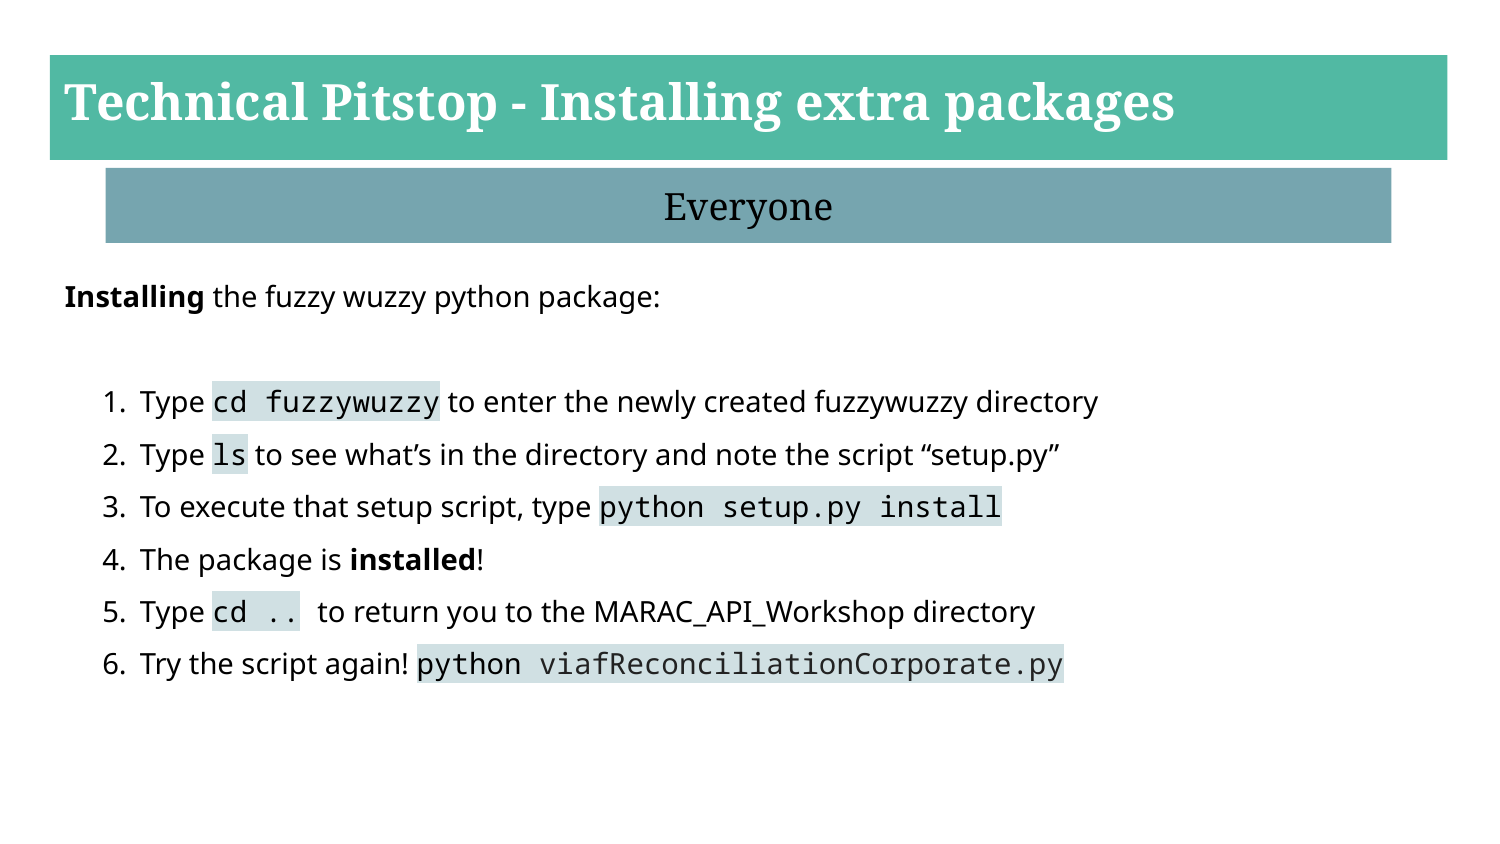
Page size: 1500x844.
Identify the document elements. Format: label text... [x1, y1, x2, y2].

title Technical Pitstop - Installing extra packages [49, 55, 1448, 160]
text_box Everyone [105, 167, 1392, 243]
text_box Installing the fuzzy wuzzy python package: Type cd fuzzywuzzy to enter the newly created fuzzywuzzy directory Type ls to see what’s in the directory and note the script “setup.py” To execute that setup script, type python setup.py install The package is installed! Type cd .. to return you to the MARAC_API_Workshop directory Try the script again! python viafReconciliationCorporate.py [49, 246, 1448, 779]
